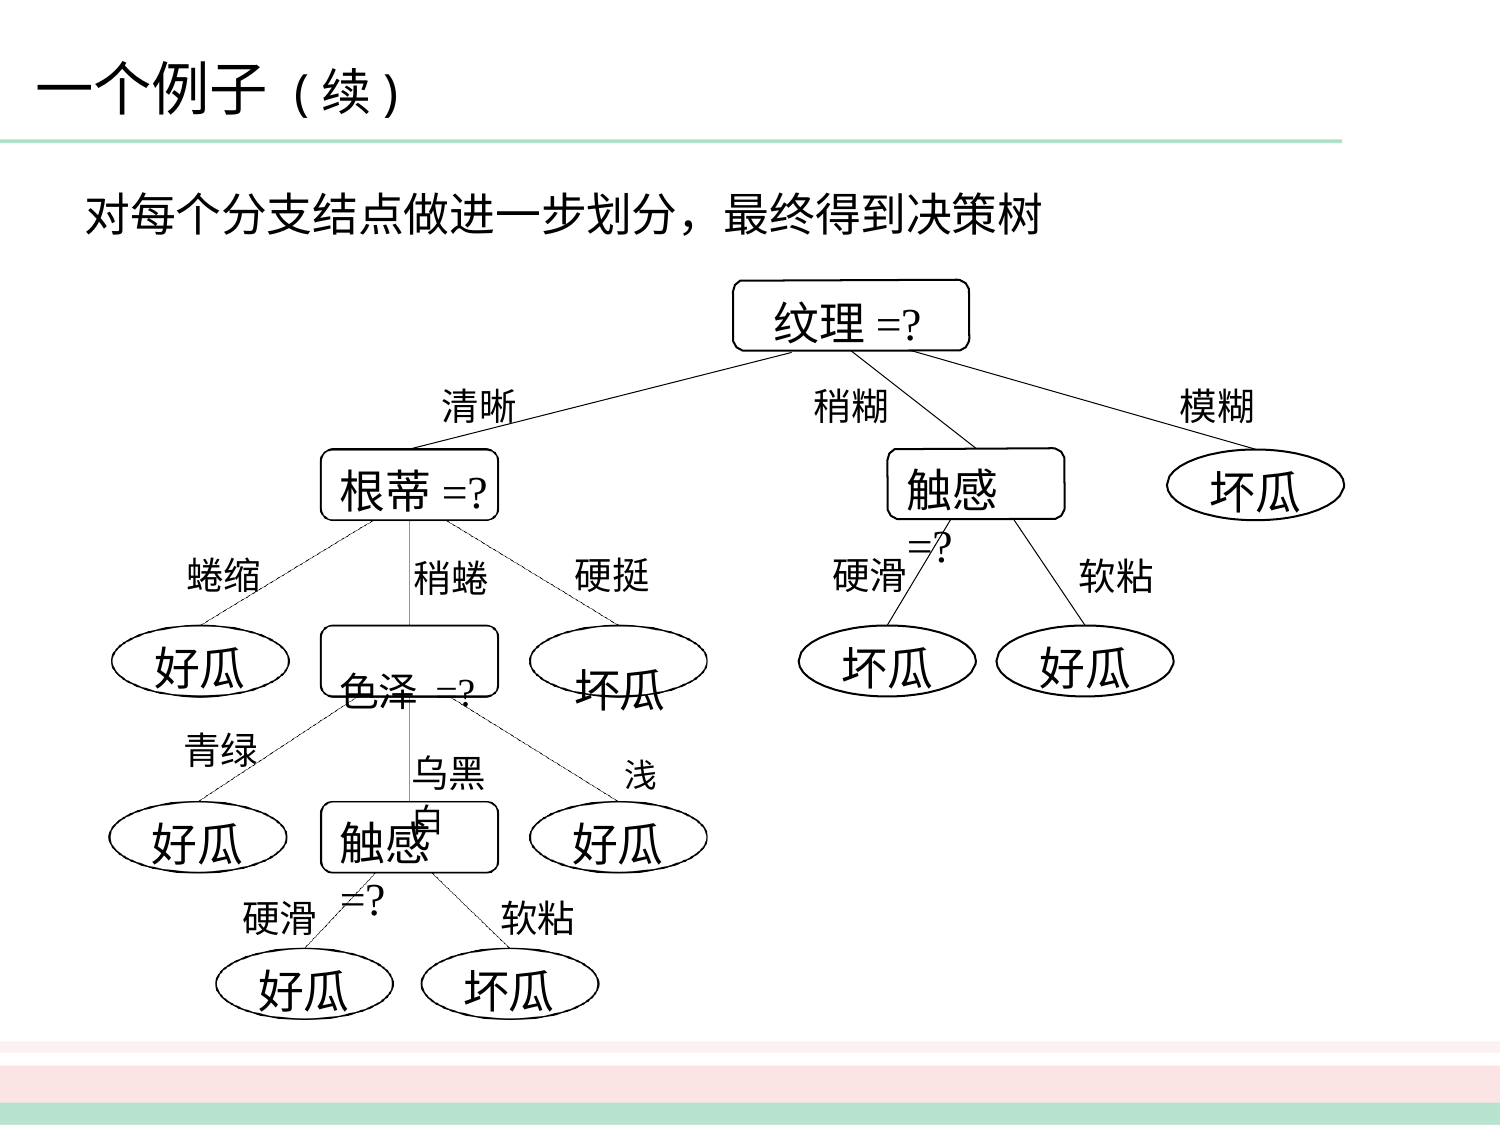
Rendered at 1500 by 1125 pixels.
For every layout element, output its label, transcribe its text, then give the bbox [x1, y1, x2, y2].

text_box 触感=? [337, 814, 481, 925]
text_box 好瓜 硬滑 [149, 815, 320, 940]
text_box 根蒂=? 稍蜷 [337, 462, 491, 600]
text_box [887, 448, 1065, 520]
text_box 好瓜 青绿 [152, 639, 261, 772]
text_box 对每个分支结点做进一步划分，最终得到决策树 纹理=? [82, 185, 1050, 351]
text_box 硬滑 [830, 551, 910, 597]
text_box 好瓜 软粘 [498, 815, 667, 941]
text_box 坏瓜 [461, 962, 558, 1018]
text_box 蜷缩 [184, 551, 264, 597]
picture [0, 0, 1500, 1125]
text_box 清晰 [439, 383, 520, 429]
text_box 稍糊 [811, 383, 891, 429]
text_box [108, 448, 708, 1020]
text_box [798, 625, 976, 691]
text_box 软粘 [1076, 553, 1156, 598]
text_box 坏瓜 [839, 639, 936, 695]
text_box 坏瓜 [1207, 463, 1304, 519]
text_box 触感=? [904, 461, 1048, 572]
text_box 好瓜 [1037, 639, 1134, 695]
text_box 色泽=? 坏瓜 乌黑 浅白 [337, 638, 667, 845]
text_box [996, 625, 1174, 691]
title 一个例子 (续) [30, 42, 1470, 240]
text_box 硬挺 [572, 551, 652, 597]
text_box 好瓜 [256, 962, 353, 1018]
text_box [1166, 449, 1345, 515]
text_box 模糊 [1177, 383, 1257, 429]
